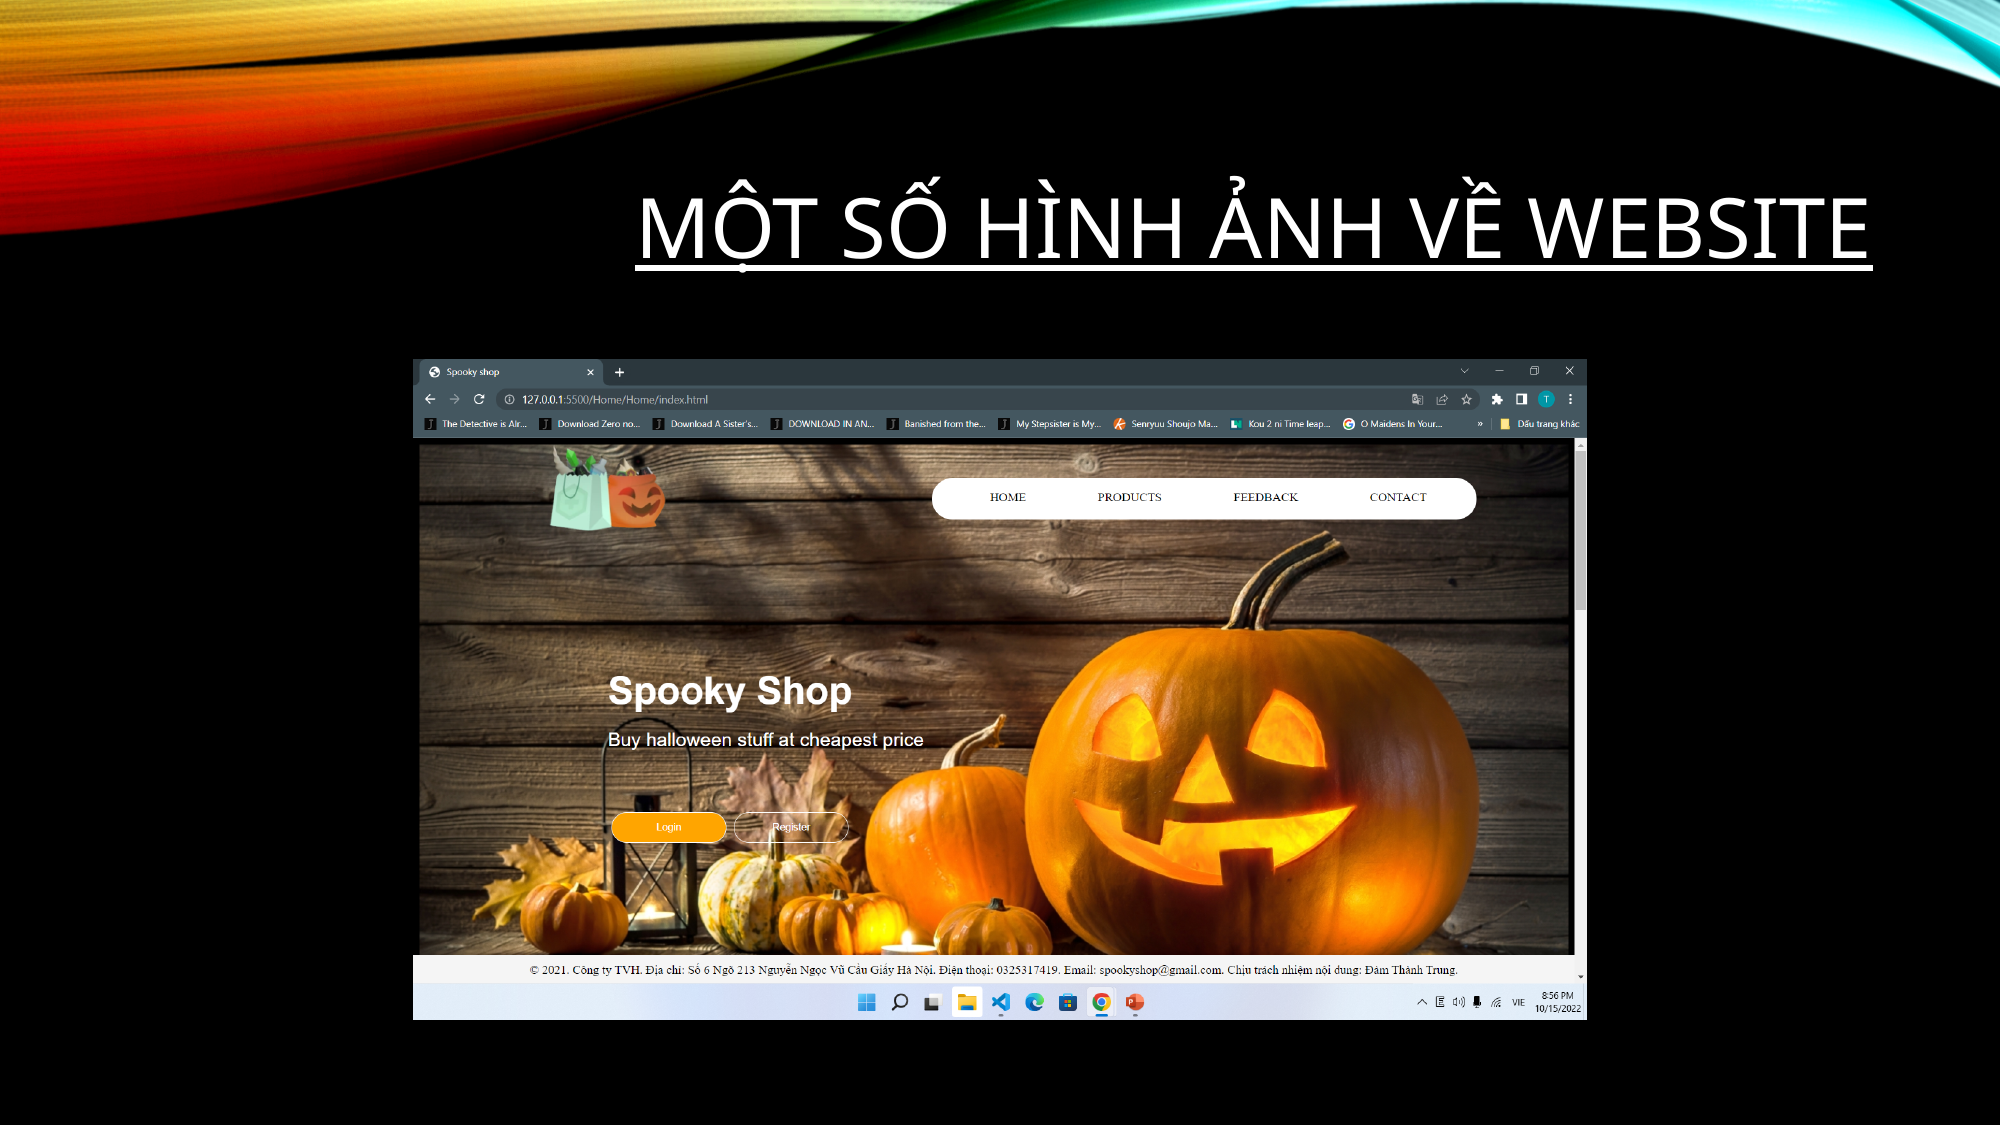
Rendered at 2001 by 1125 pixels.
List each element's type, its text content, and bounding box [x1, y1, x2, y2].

title Một số hình ảnh về website [474, 125, 1888, 338]
picture [0, 0, 2000, 237]
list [412, 359, 1588, 1021]
